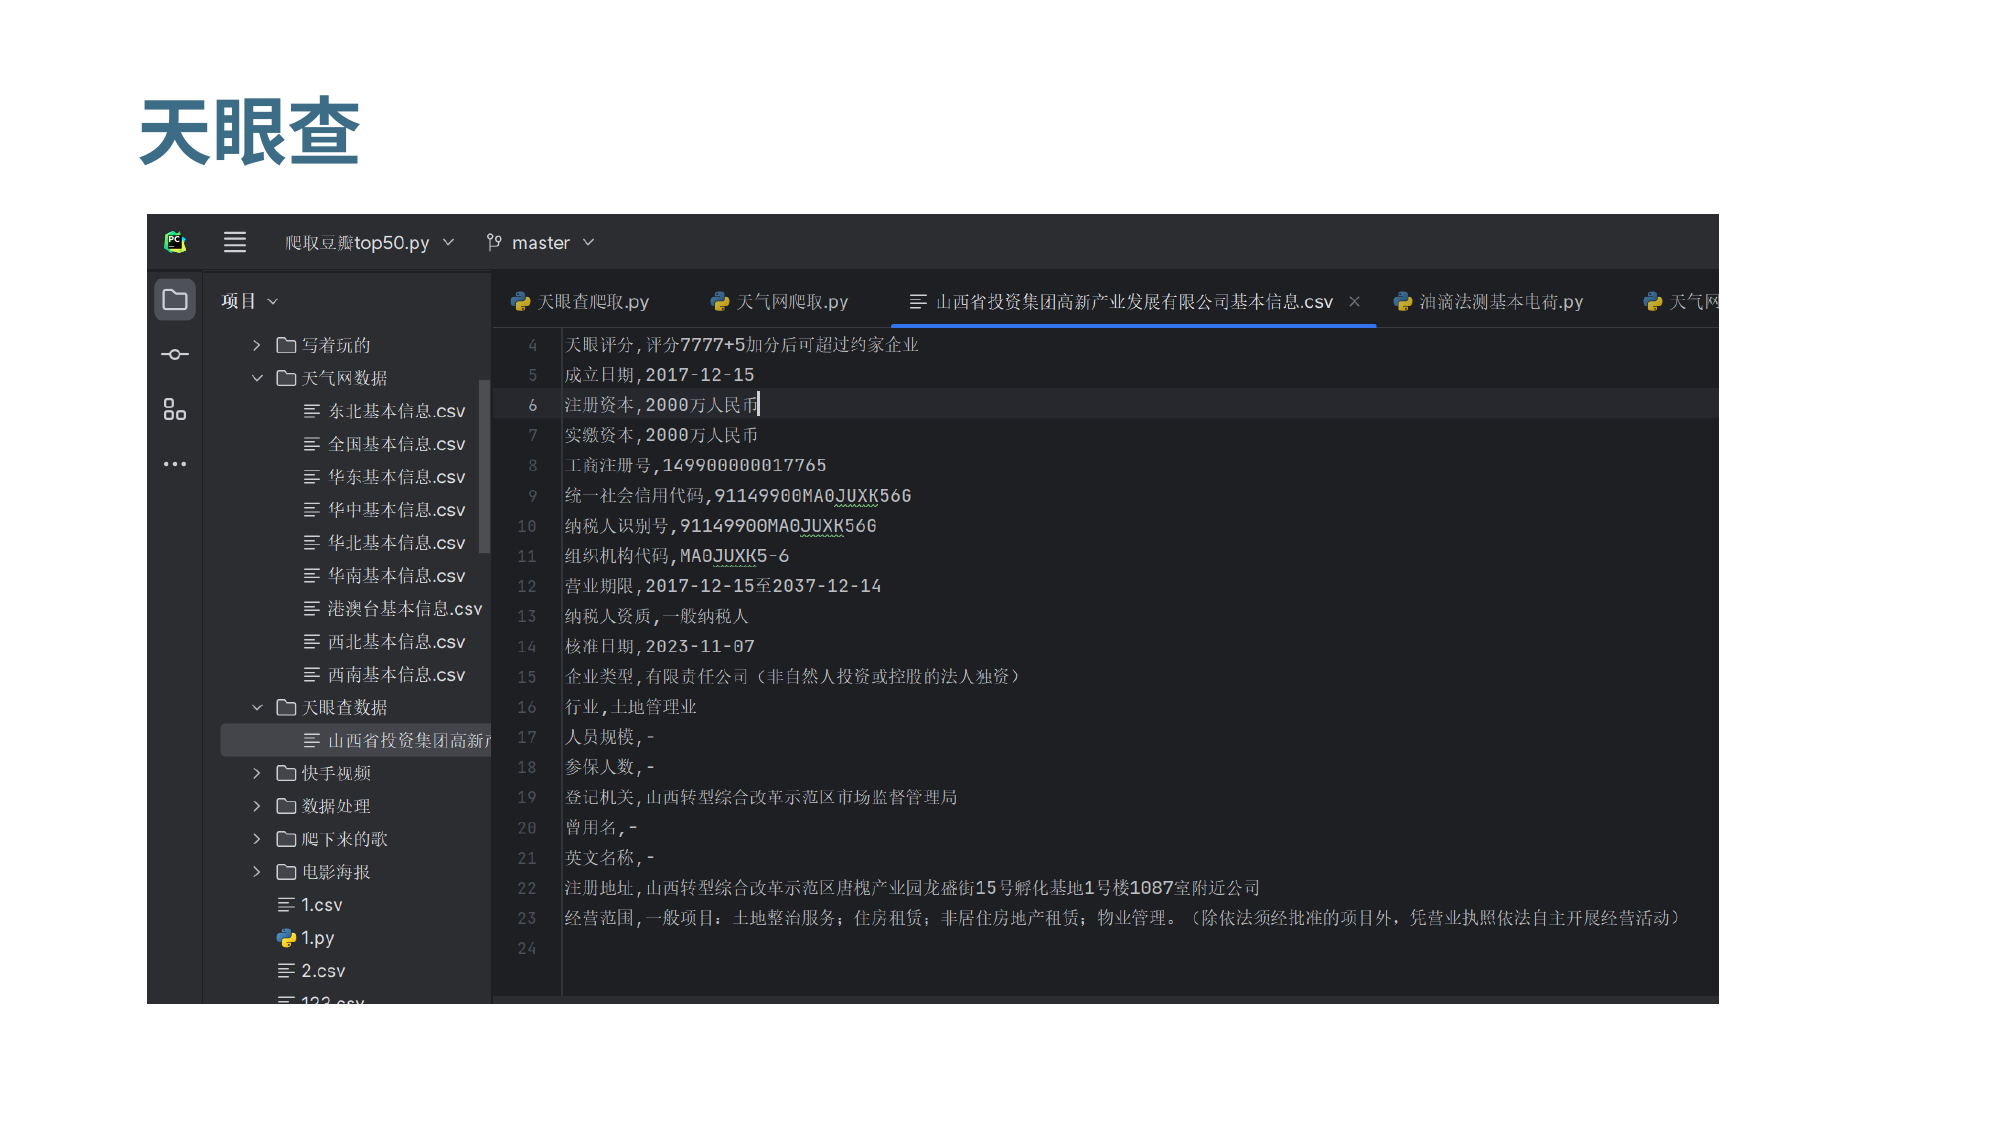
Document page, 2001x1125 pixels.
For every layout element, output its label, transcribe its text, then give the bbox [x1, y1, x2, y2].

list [147, 214, 1719, 1004]
title 天眼查 [137, 59, 1863, 201]
